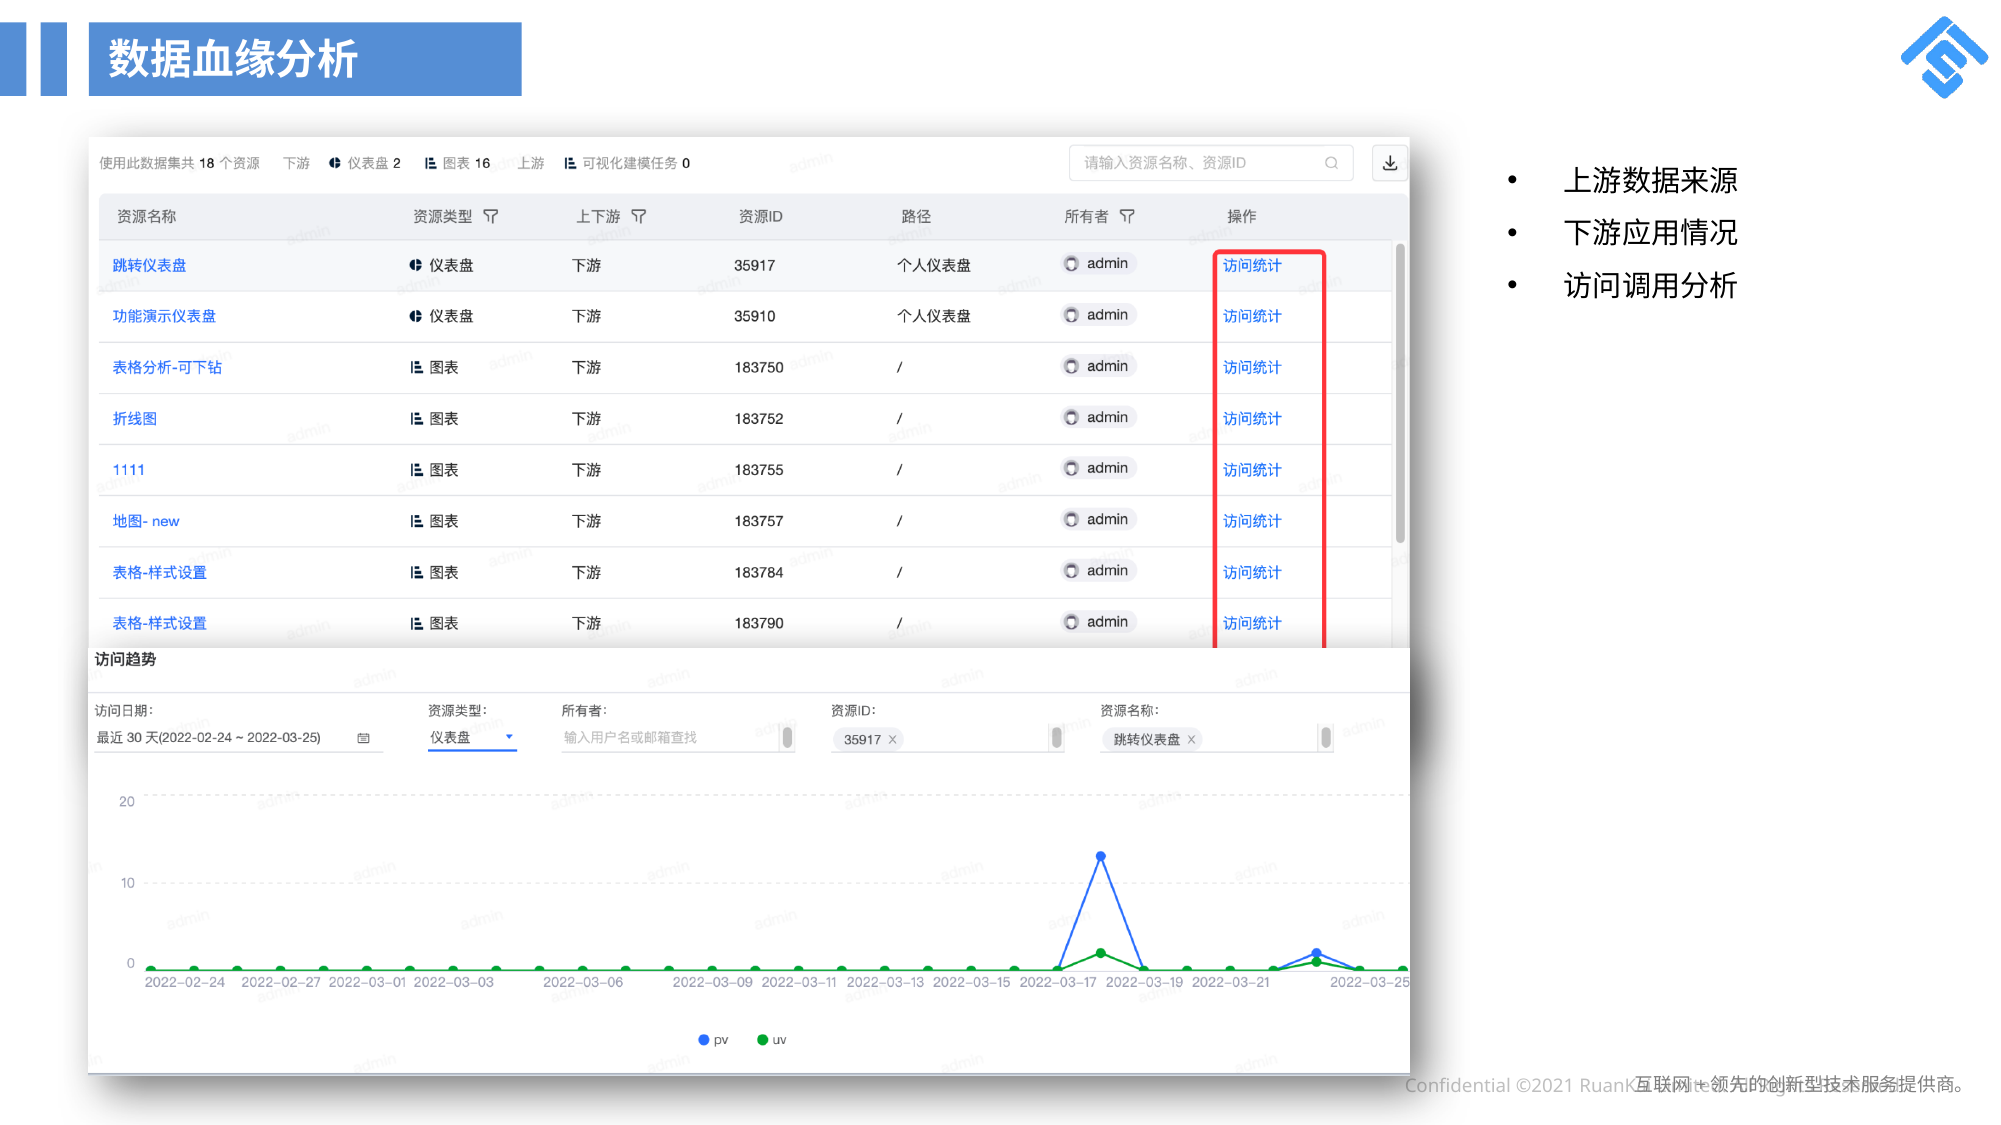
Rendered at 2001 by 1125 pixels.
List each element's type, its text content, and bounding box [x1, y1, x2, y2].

picture [1878, 0, 2001, 116]
text_box 数据血缘分析 [88, 22, 520, 94]
picture [88, 137, 1410, 1076]
text_box 上游数据来源 下游应用情况 访问调用分析 [1492, 137, 1754, 310]
